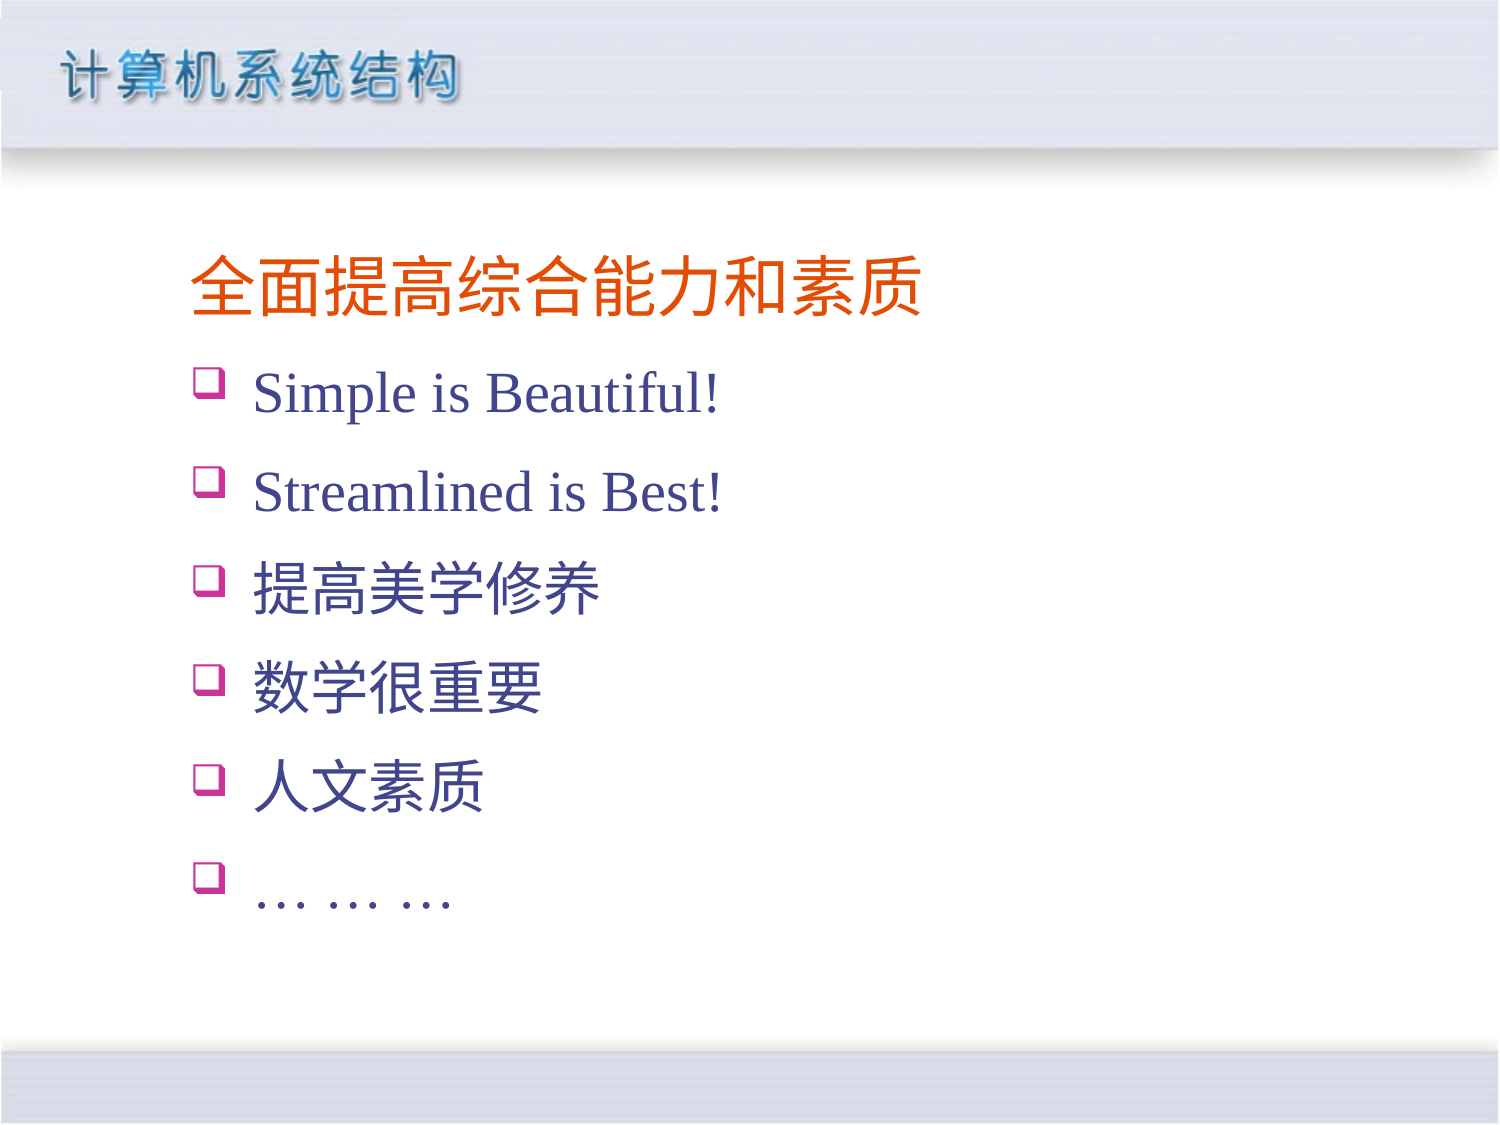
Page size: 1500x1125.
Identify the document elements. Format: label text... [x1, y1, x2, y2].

text_box 全面提高综合能力和素质 Simple is Beautiful! Streamlined is Best! 提高美学修养 数学很重要 人文素质 … … … [174, 237, 1081, 928]
picture [0, 0, 1500, 1125]
